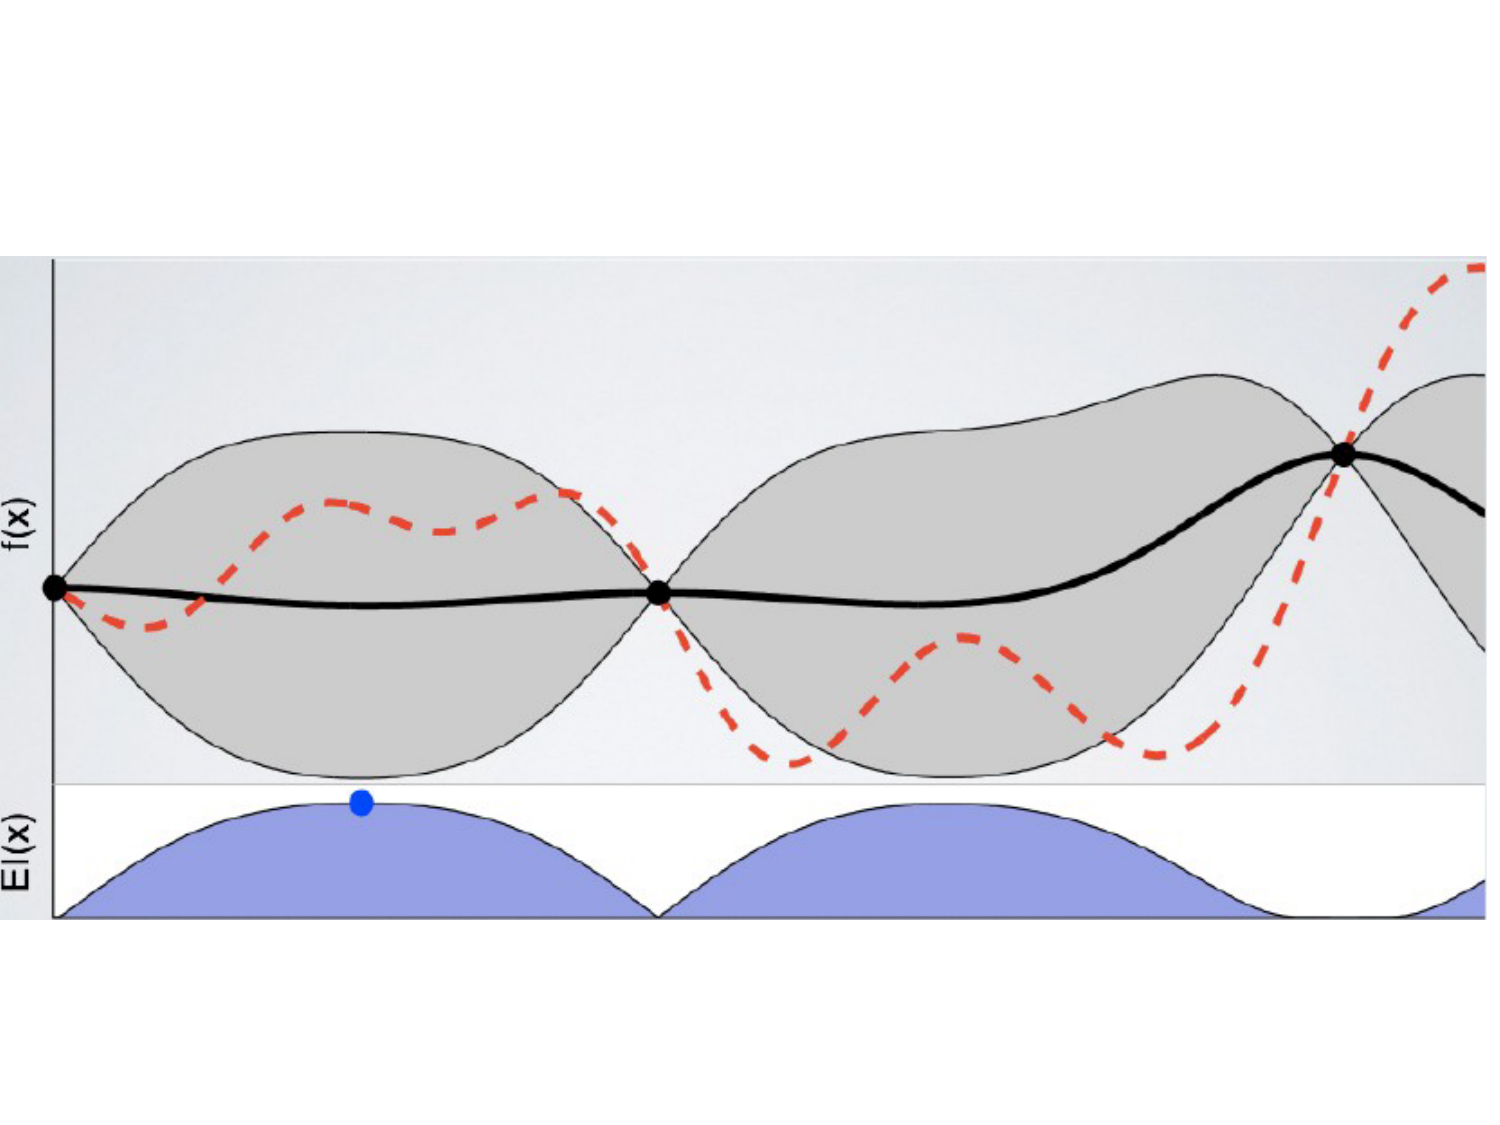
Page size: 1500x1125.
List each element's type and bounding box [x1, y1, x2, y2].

picture [0, 256, 1487, 920]
